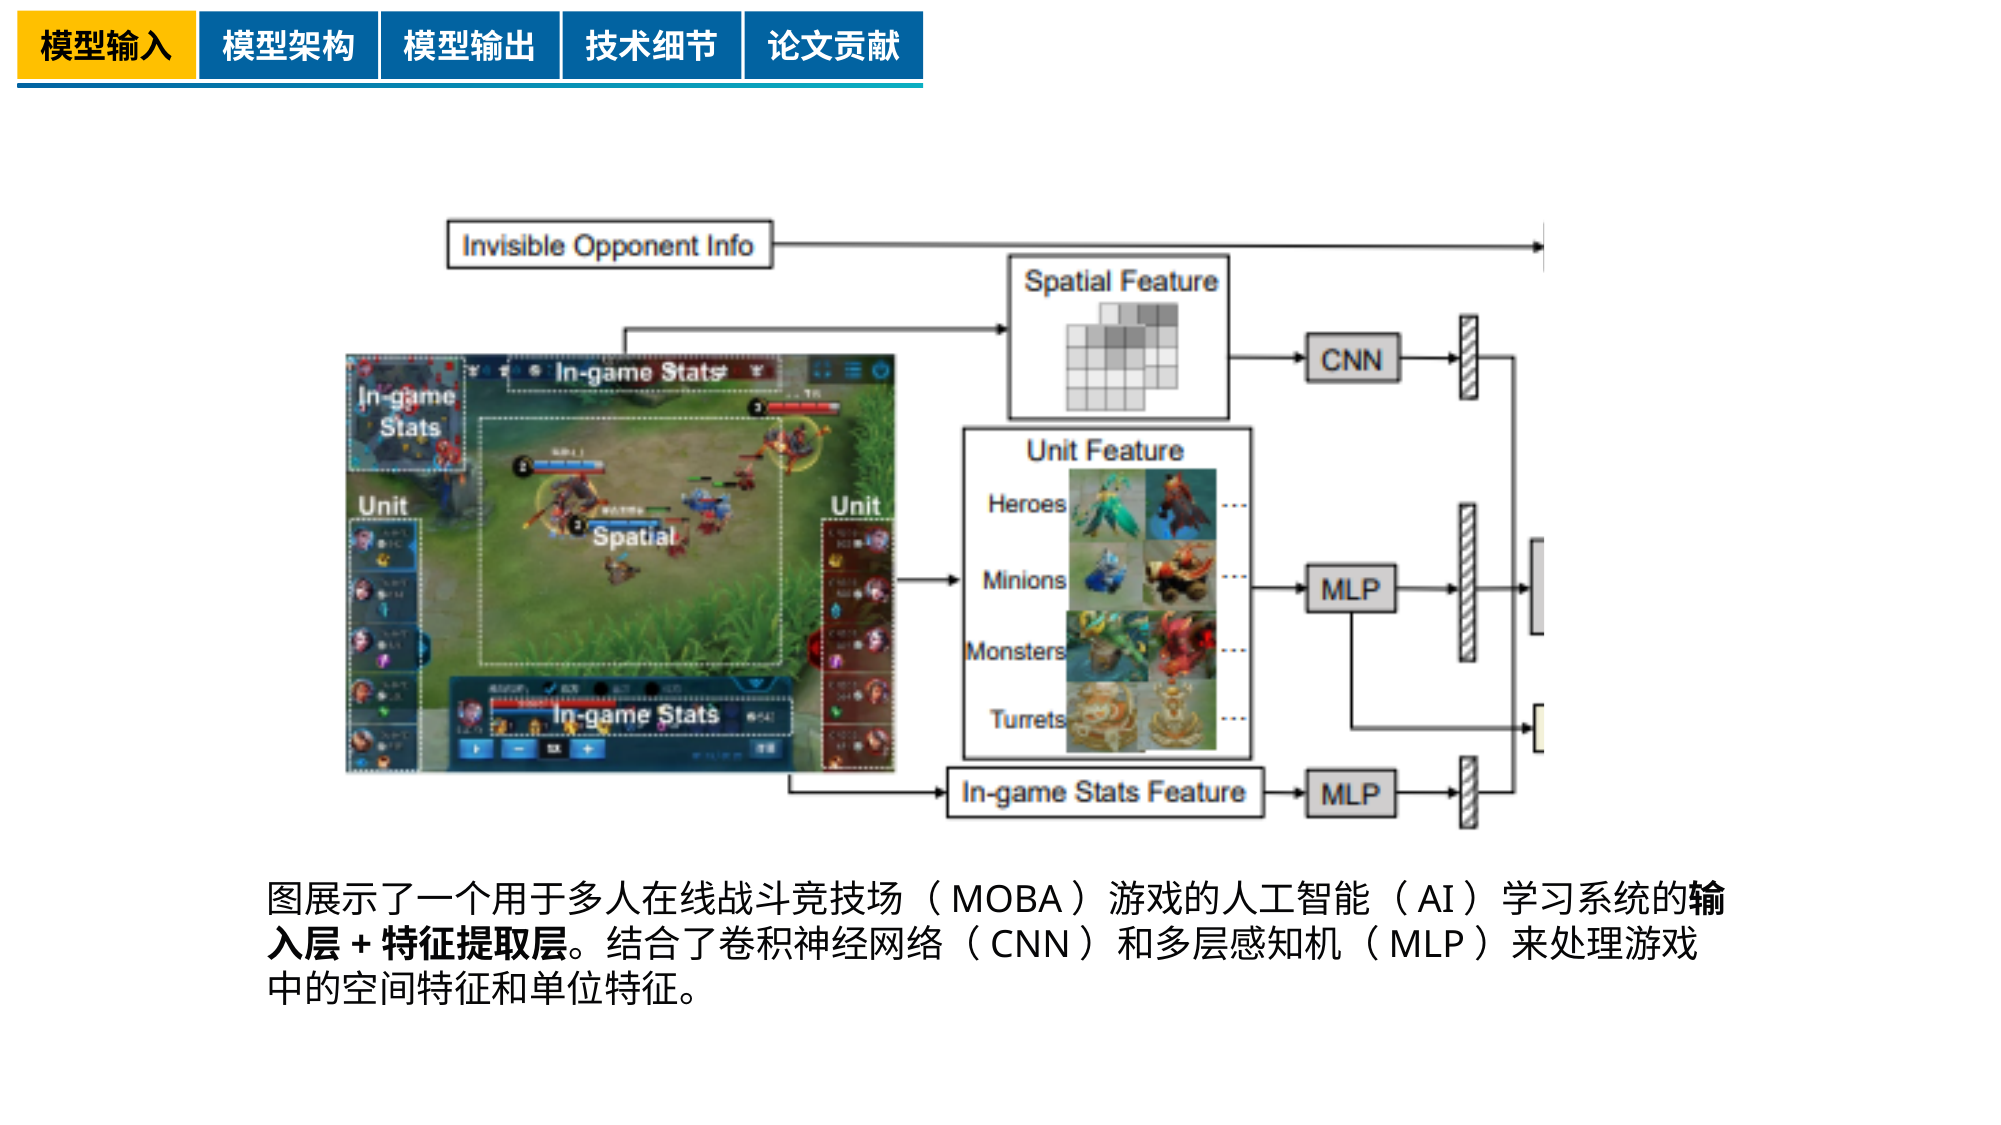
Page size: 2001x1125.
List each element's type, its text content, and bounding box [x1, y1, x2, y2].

picture [273, 109, 1545, 852]
text_box [16, 82, 924, 89]
text_box 图展示了一个用于多人在线战斗竞技场（MOBA）游戏的人工智能（AI）学习系统的输入层+特征提取层。结合了卷积神经网络（CNN）和多层感知机（MLP）来处理游戏中的空间特征和单位特征。 [251, 868, 1742, 1018]
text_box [17, 10, 924, 79]
